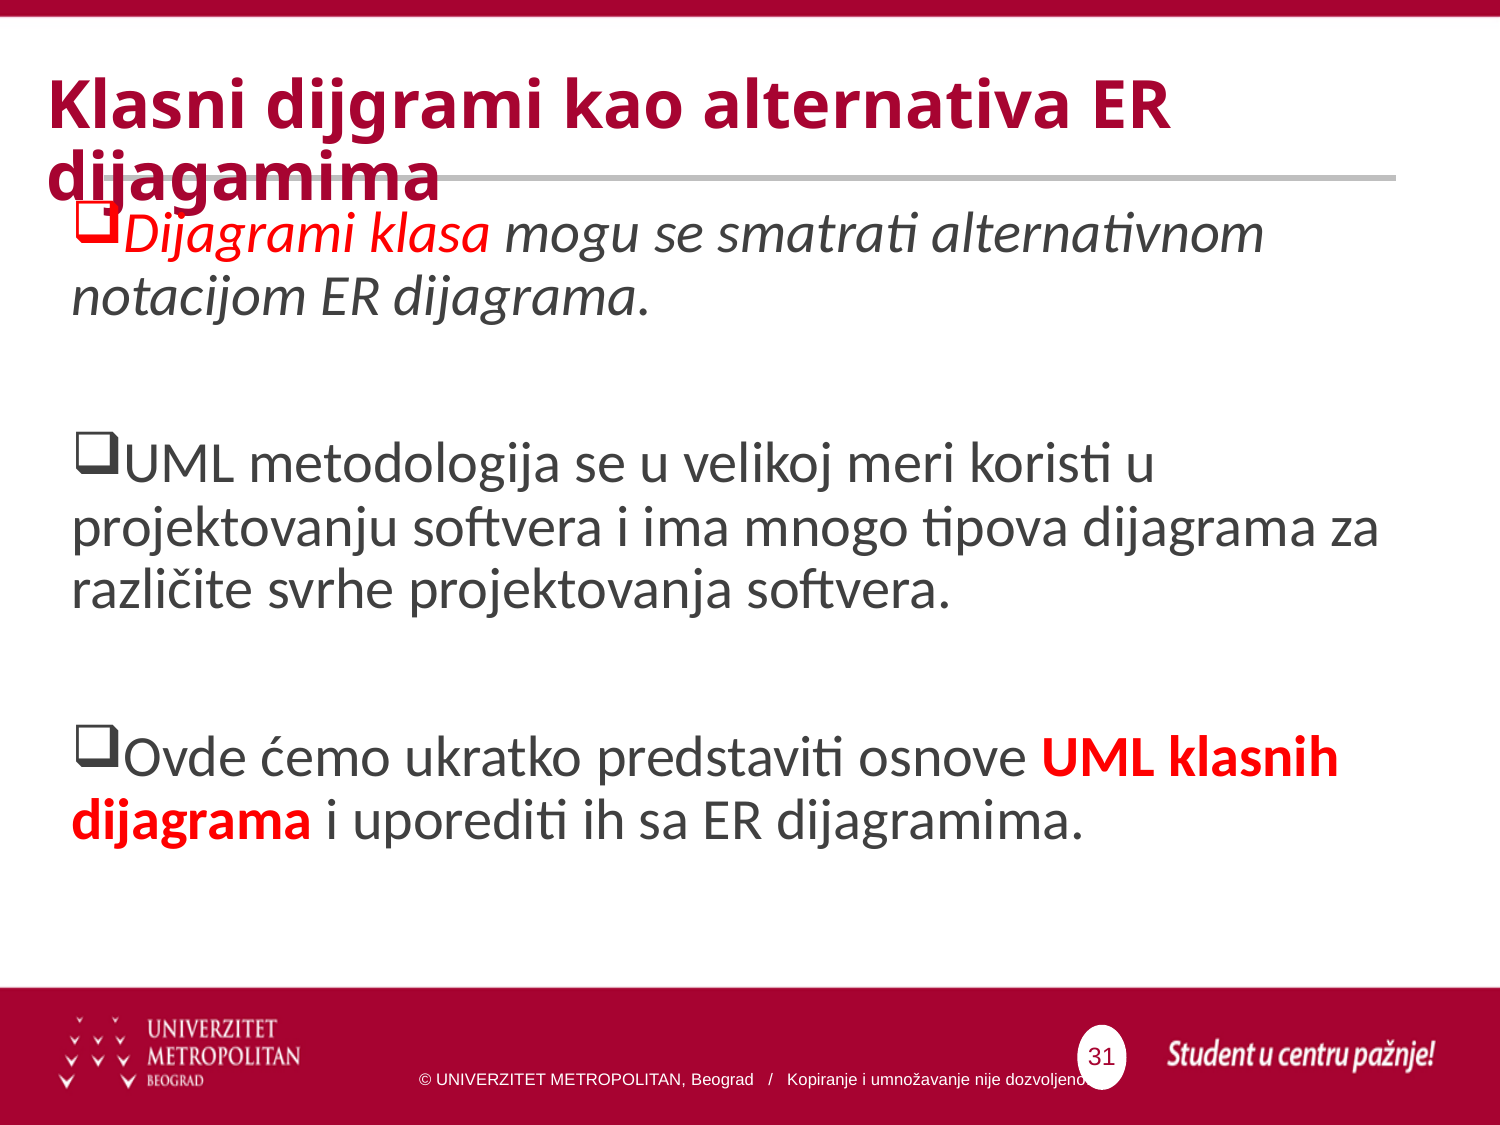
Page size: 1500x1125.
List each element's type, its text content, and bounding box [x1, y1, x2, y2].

list Dijagrami klasa mogu se smatrati alternativnom notacijom ER dijagrama. UML metodologija se u velikoj meri koristi u projektovanju softvera i ima mnogo tipova dijagrama za različite svrhe projektovanja softvera. Ovde ćemo ukratko predstaviti osnove UML klasnih dijagrama i uporediti ih sa ER dijagramima. [56, 194, 1438, 944]
title Klasni dijgrami kao alternativa ER dijagamima [31, 63, 1448, 182]
picture [0, 0, 1500, 1125]
